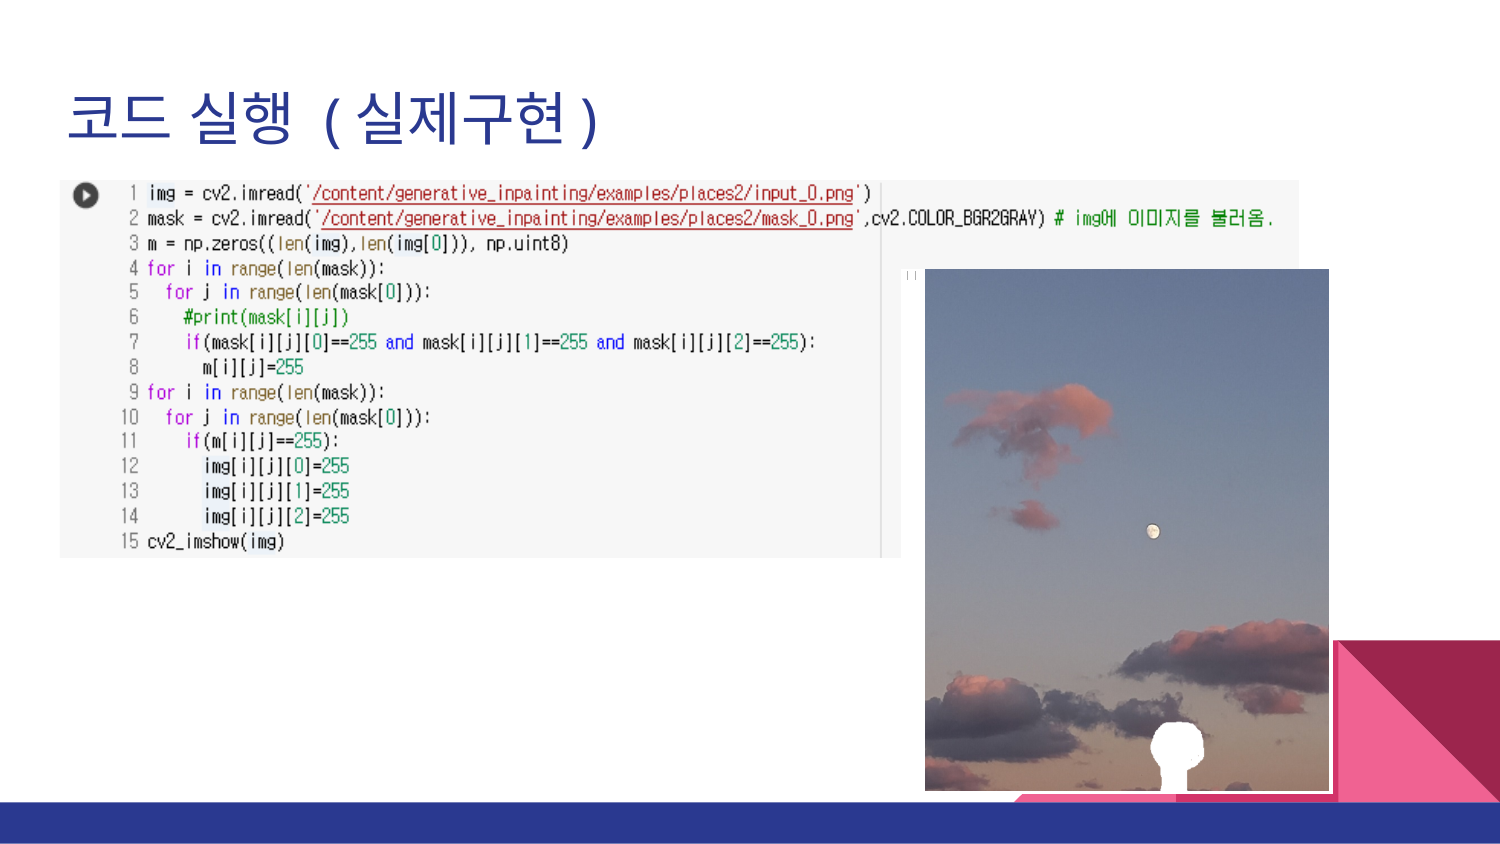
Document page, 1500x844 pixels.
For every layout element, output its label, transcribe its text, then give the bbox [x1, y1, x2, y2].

picture [50, 180, 1333, 795]
title 코드 실행 (실제구현) [51, 67, 1449, 167]
